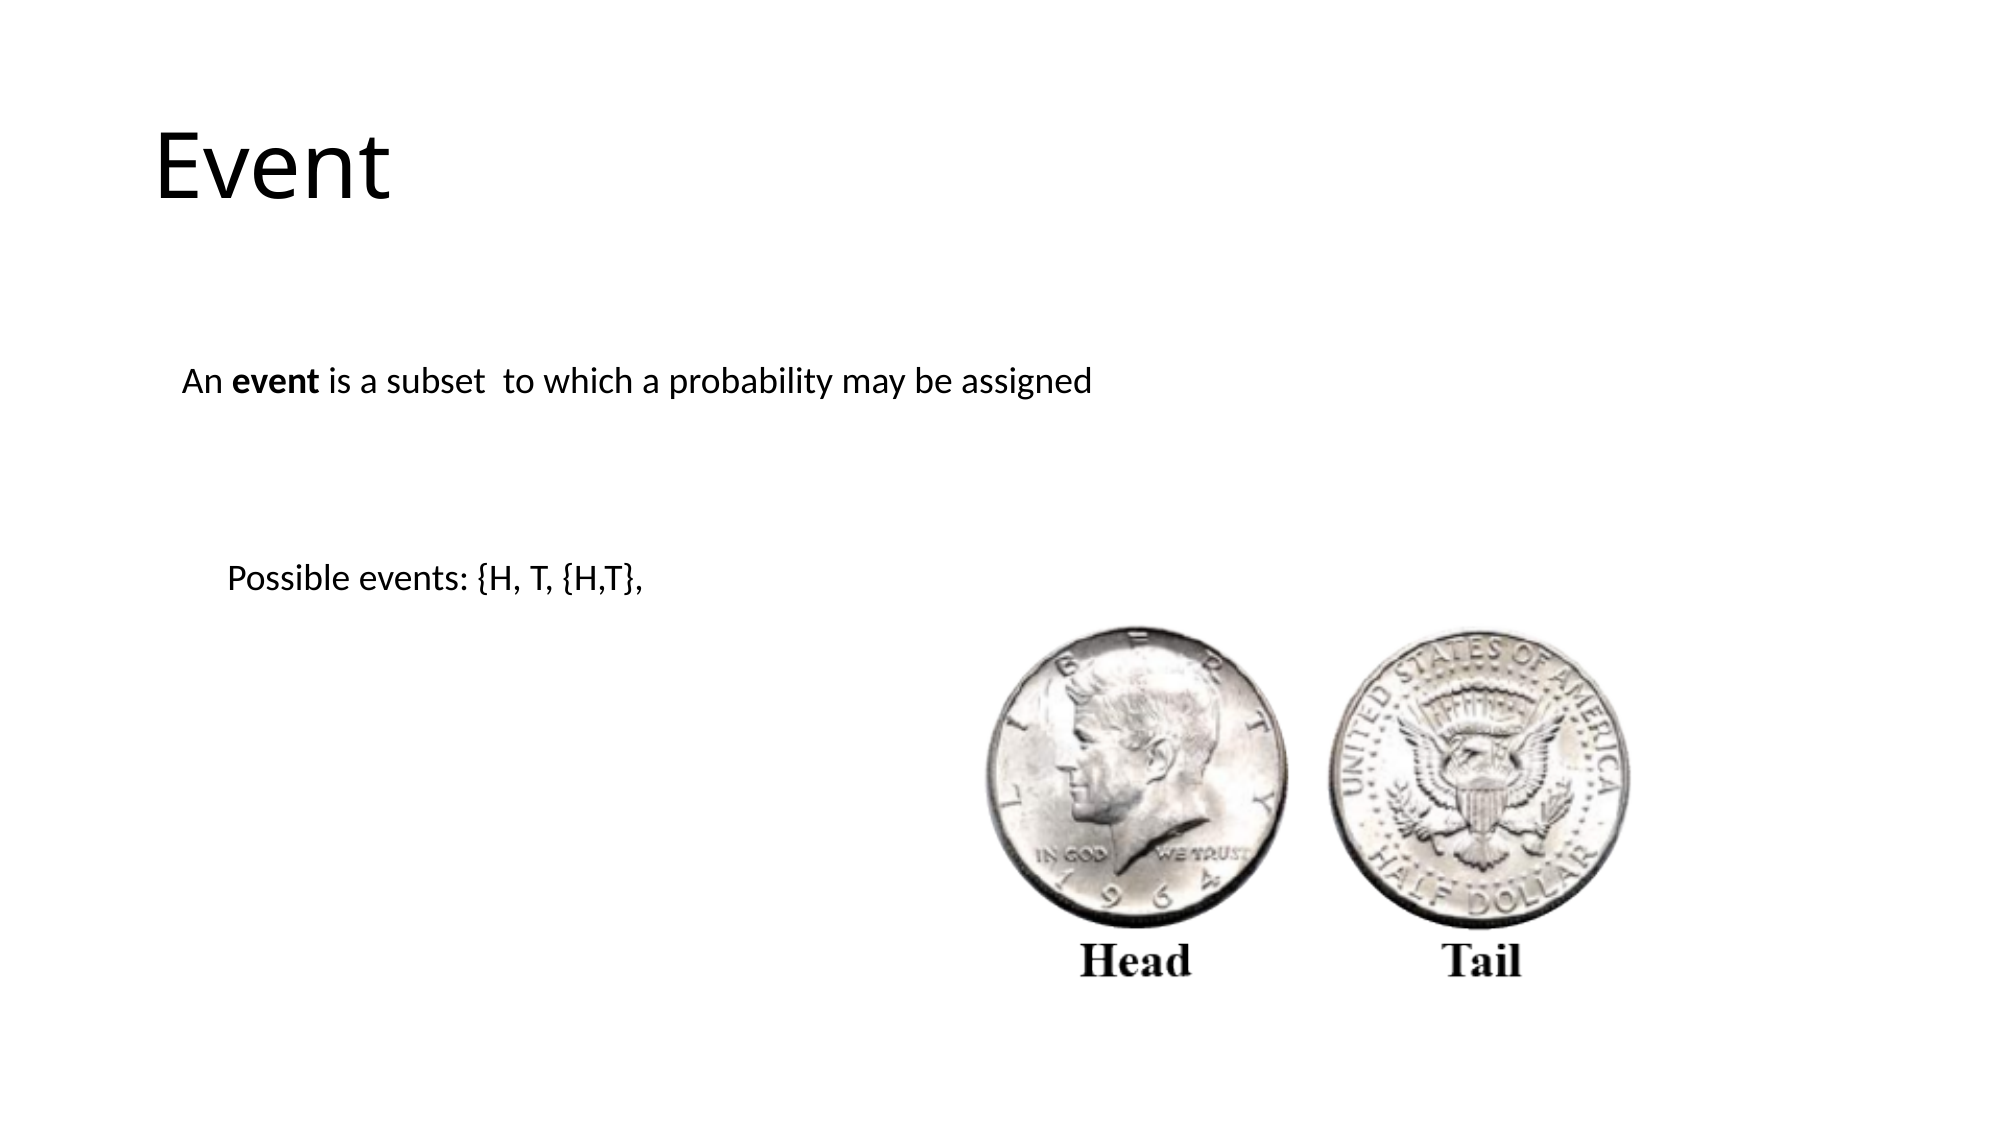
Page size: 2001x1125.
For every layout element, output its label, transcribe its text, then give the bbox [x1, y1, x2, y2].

picture [972, 612, 1642, 993]
title Event [137, 59, 1863, 278]
